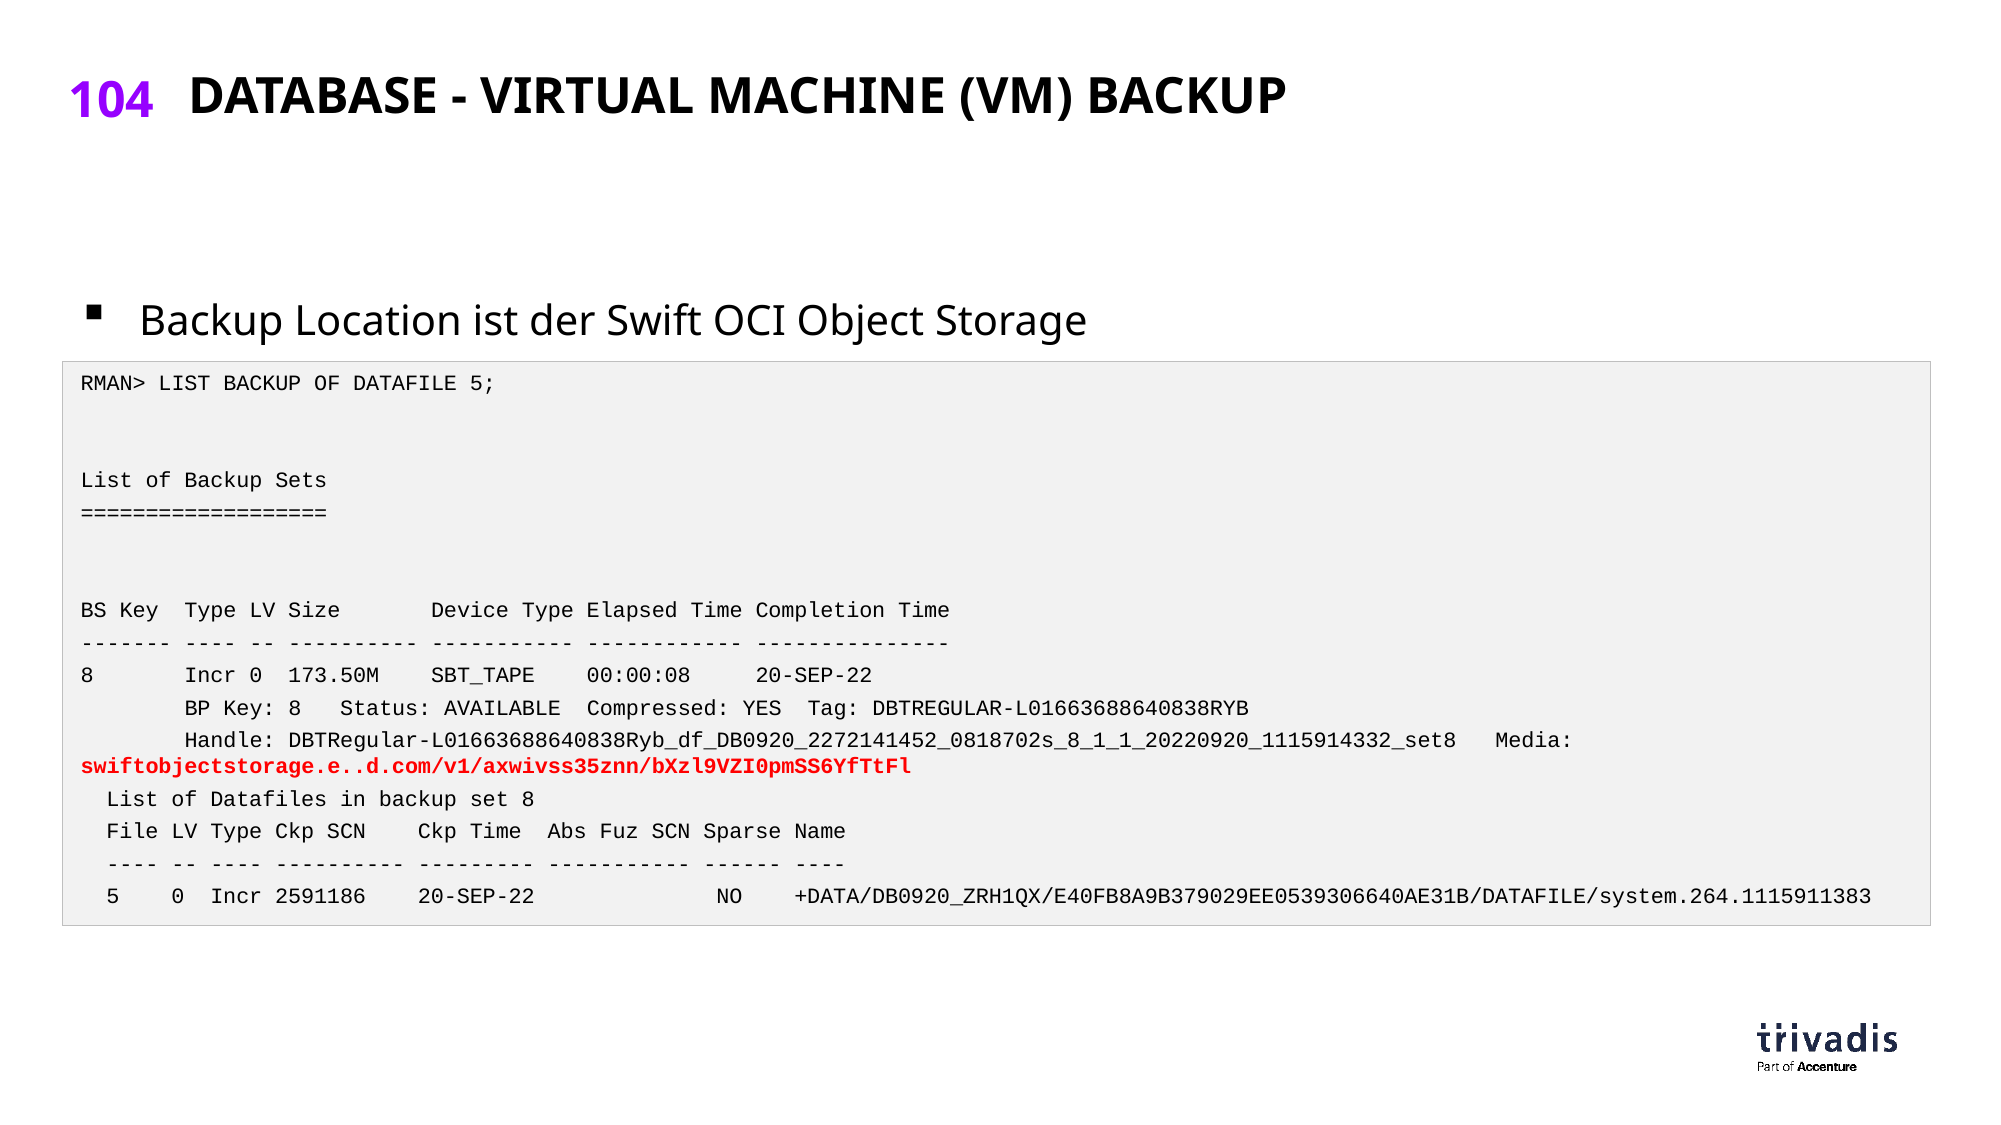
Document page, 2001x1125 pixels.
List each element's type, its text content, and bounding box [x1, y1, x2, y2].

picture [1757, 1023, 1897, 1071]
list RMAN> LIST BACKUP OF DATAFILE 5; List of Backup Sets =================== BS Key Type LV Size Device Type Elapsed Time Completion Time ------- ---- -- ---------- ----------- ------------ --------------- 8 Incr 0 173.50M SBT_TAPE 00:00:08 20-SEP-22 BP Key: 8 Status: AVAILABLE Compressed: YES Tag: DBTREGULAR-L01663688640838RYB Handle: DBTRegular-L01663688640838Ryb_df_DB0920_2272141452_0818702s_8_1_1_20220920_1115914332_set8 Media: swiftobjectstorage.e..d.com/v1/axwivss35znn/bXzl9VZI0pmSS6YfTtFl List of Datafiles in backup set 8 File LV Type Ckp SCN Ckp Time Abs Fuz SCN Sparse Name ---- -- ---- ---------- --------- ----------- ------ ---- 5 0 Incr 2591186 20-SEP-22 NO +DATA/DB0920_ZRH1QX/E40FB8A9B379029EE0539306640AE31B/DATAFILE/system.264.1115911383 [62, 361, 1931, 926]
list Backup Location ist der Swift OCI Object Storage [65, 286, 1933, 463]
title Database - Virtual Machine (VM) BACKUP [170, 63, 1933, 136]
